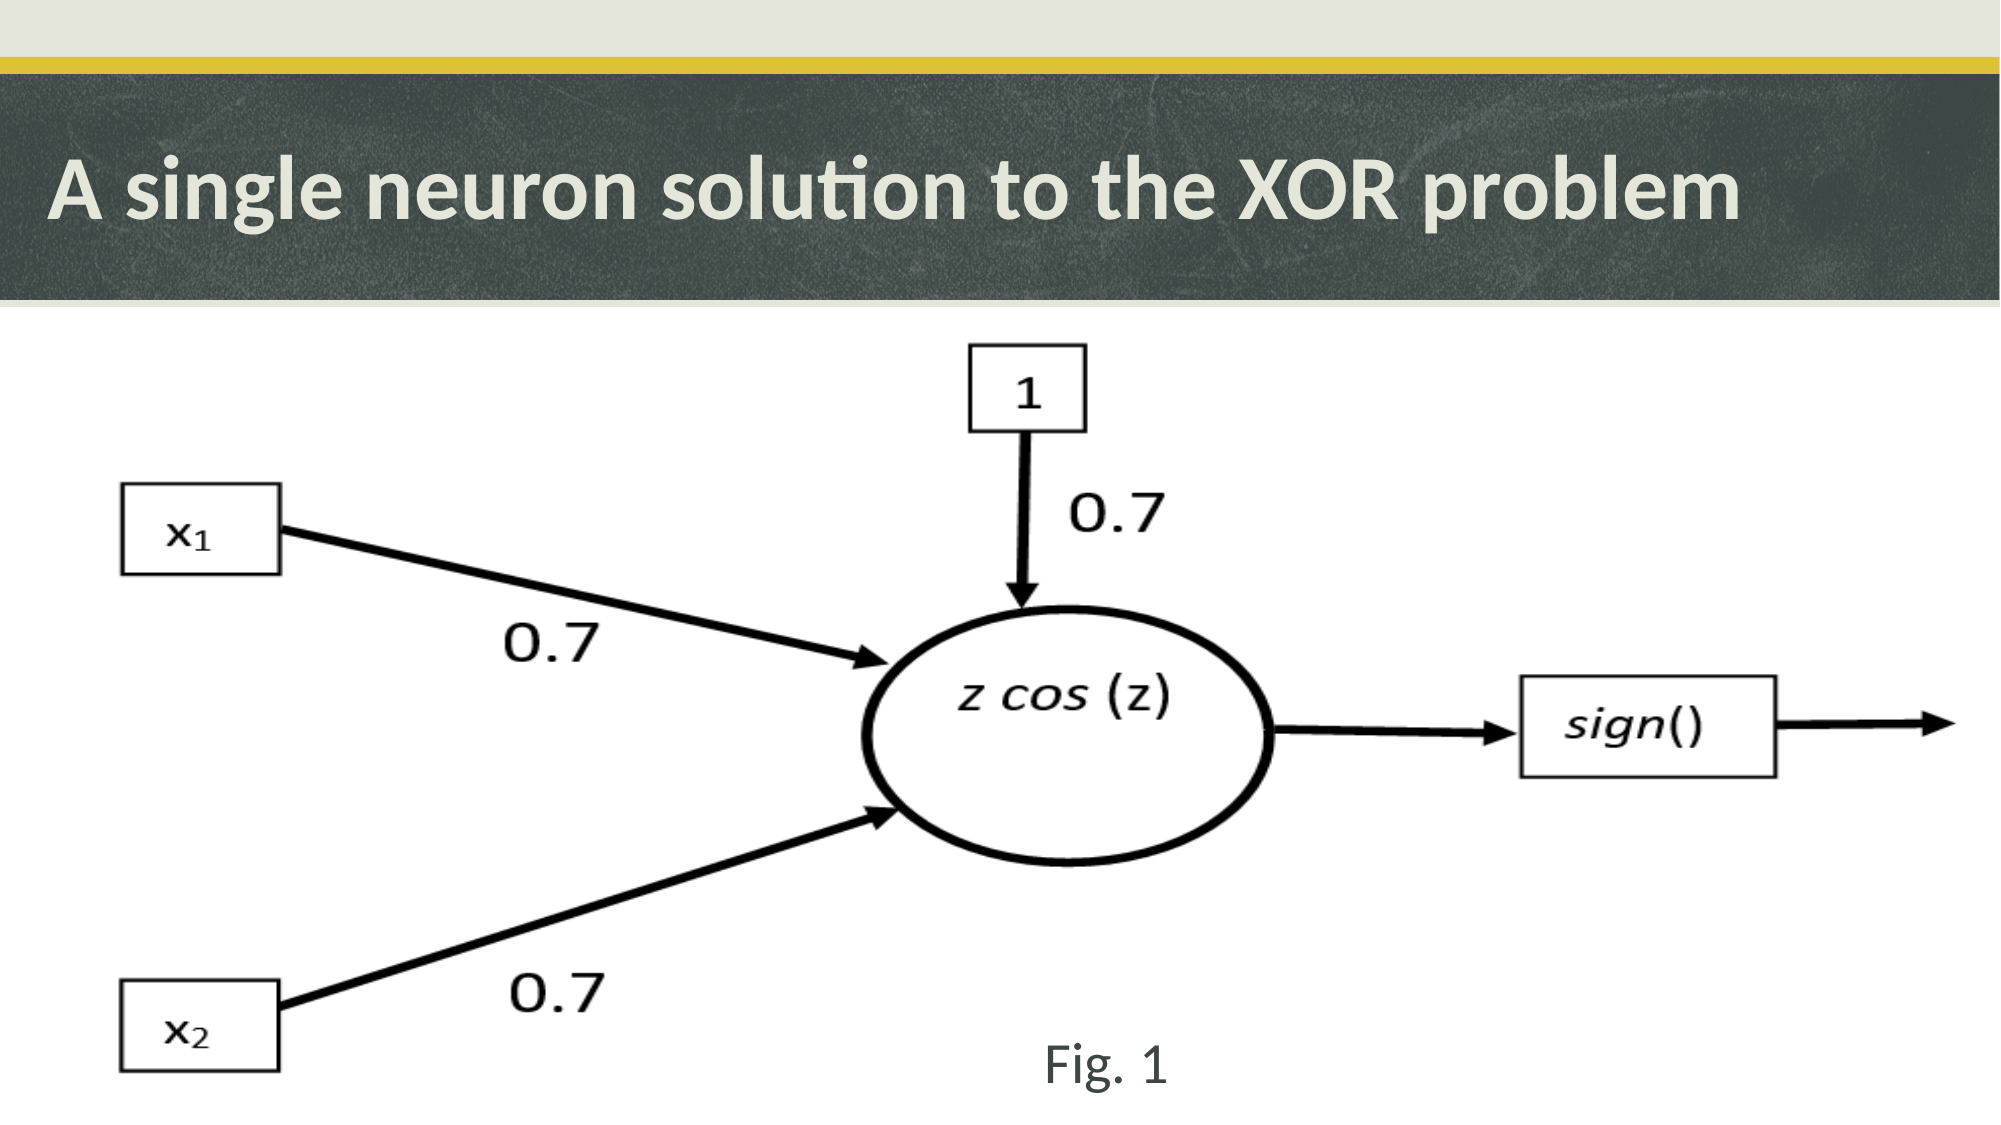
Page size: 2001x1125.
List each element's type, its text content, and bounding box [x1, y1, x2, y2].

picture [0, 307, 2000, 1125]
title A single neuron solution to the XOR problem [32, 76, 1882, 300]
picture [0, 74, 2000, 300]
